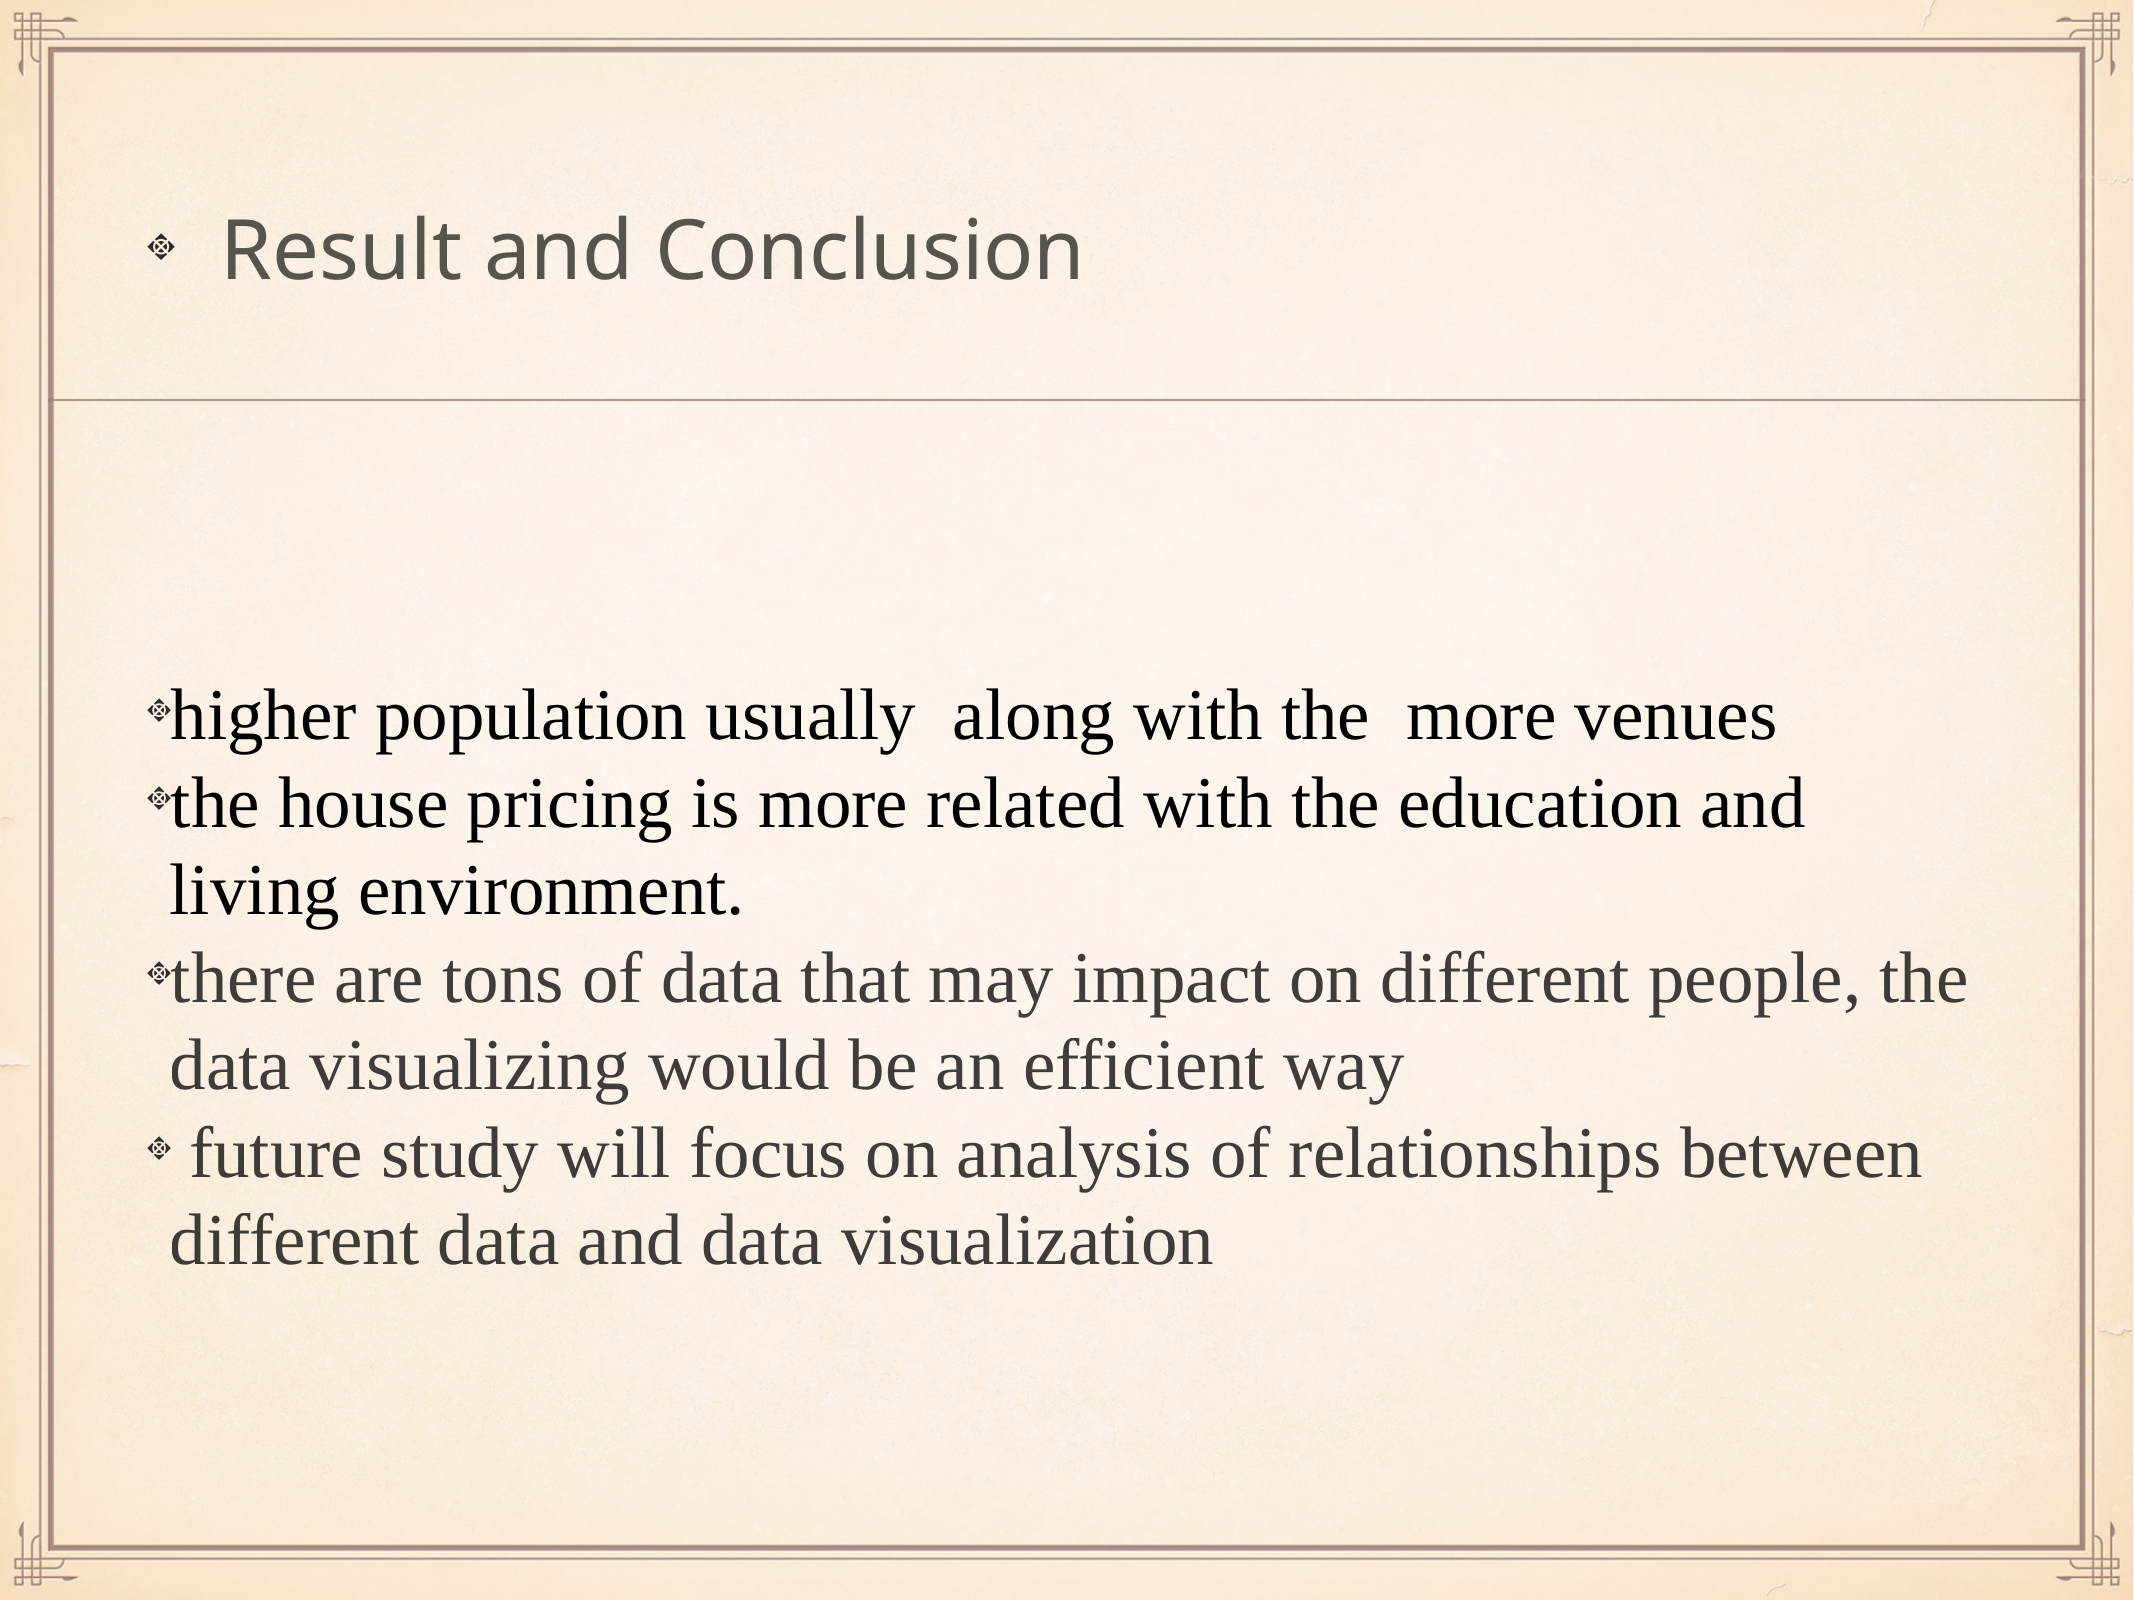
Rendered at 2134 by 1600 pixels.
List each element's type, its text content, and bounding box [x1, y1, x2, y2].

title Result and Conclusion [139, 136, 1995, 347]
picture [0, 0, 2134, 1600]
list higher population usually along with the more venues the house pricing is more related with the education and living environment. there are tons of data that may impact on different people, the data visualizing would be an efficient way future study will focus on analysis of relationships between different data and data visualization [139, 451, 1995, 1495]
